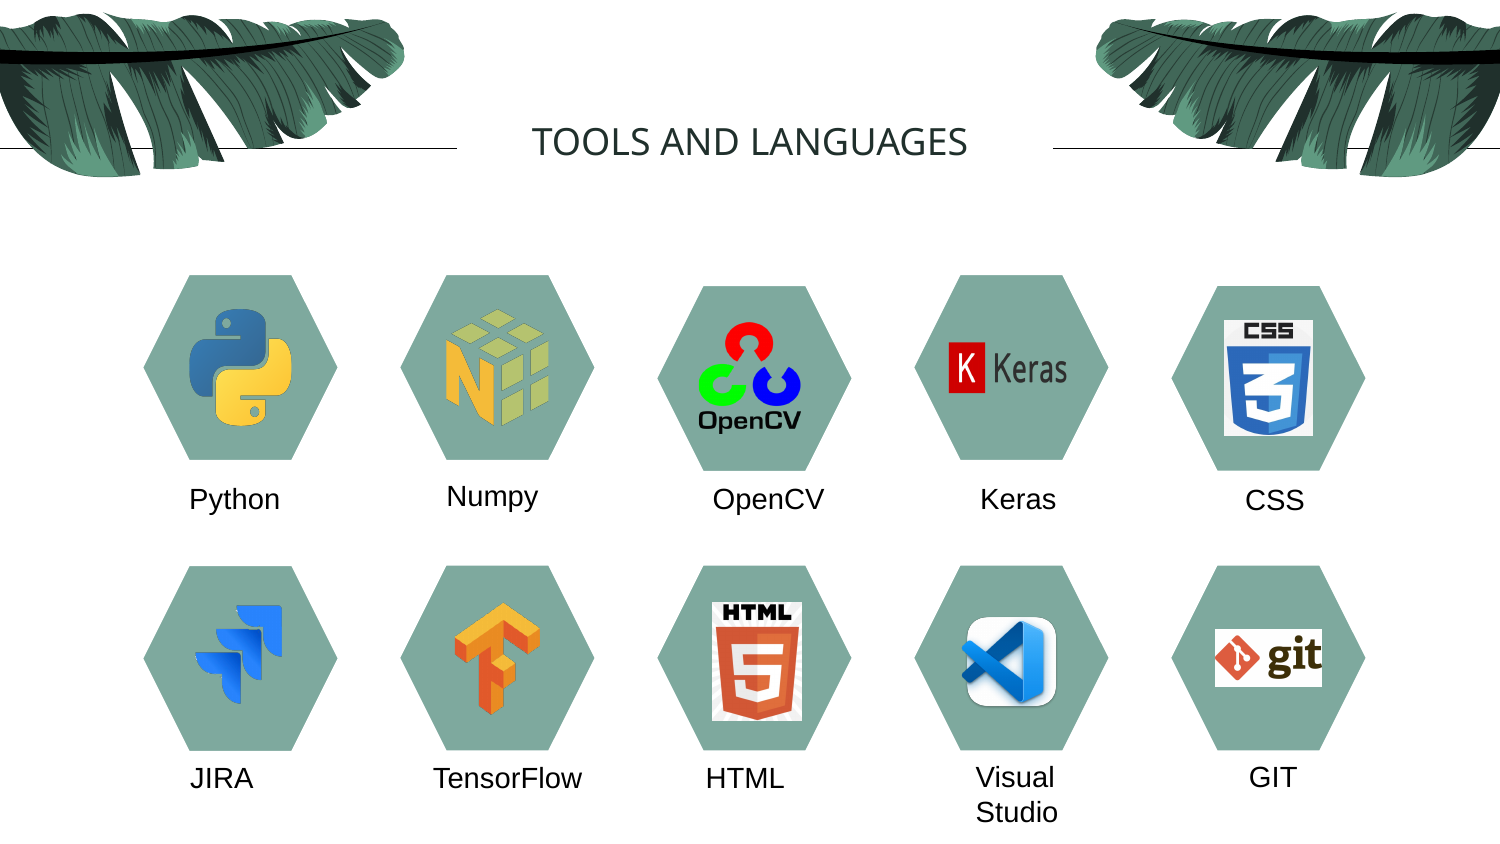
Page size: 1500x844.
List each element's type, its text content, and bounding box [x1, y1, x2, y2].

text_box TensorFlow [425, 752, 594, 803]
text_box [911, 563, 1111, 753]
text_box Visual Studio [968, 751, 1086, 836]
text_box OpenCV [705, 481, 847, 523]
picture [1215, 628, 1322, 687]
text_box [948, 341, 1075, 394]
picture [189, 602, 292, 714]
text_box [140, 272, 341, 463]
text_box [654, 563, 854, 751]
text_box JIRA [182, 751, 301, 837]
text_box CSS [1237, 473, 1355, 524]
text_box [397, 272, 598, 463]
picture [1223, 320, 1313, 436]
picture [712, 602, 802, 721]
text_box HTML [698, 751, 816, 802]
title TOOLS AND LANGUAGES [446, 102, 1054, 194]
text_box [654, 283, 855, 474]
picture [956, 606, 1067, 718]
text_box Python [181, 472, 300, 523]
text_box GIT [1241, 751, 1359, 801]
text_box [1168, 563, 1368, 753]
text_box Keras [972, 472, 1091, 523]
text_box [911, 272, 1111, 462]
text_box Numpy [438, 470, 557, 520]
text_box [140, 563, 340, 751]
text_box [397, 563, 597, 752]
text_box [1168, 283, 1368, 473]
text_box [454, 602, 540, 715]
